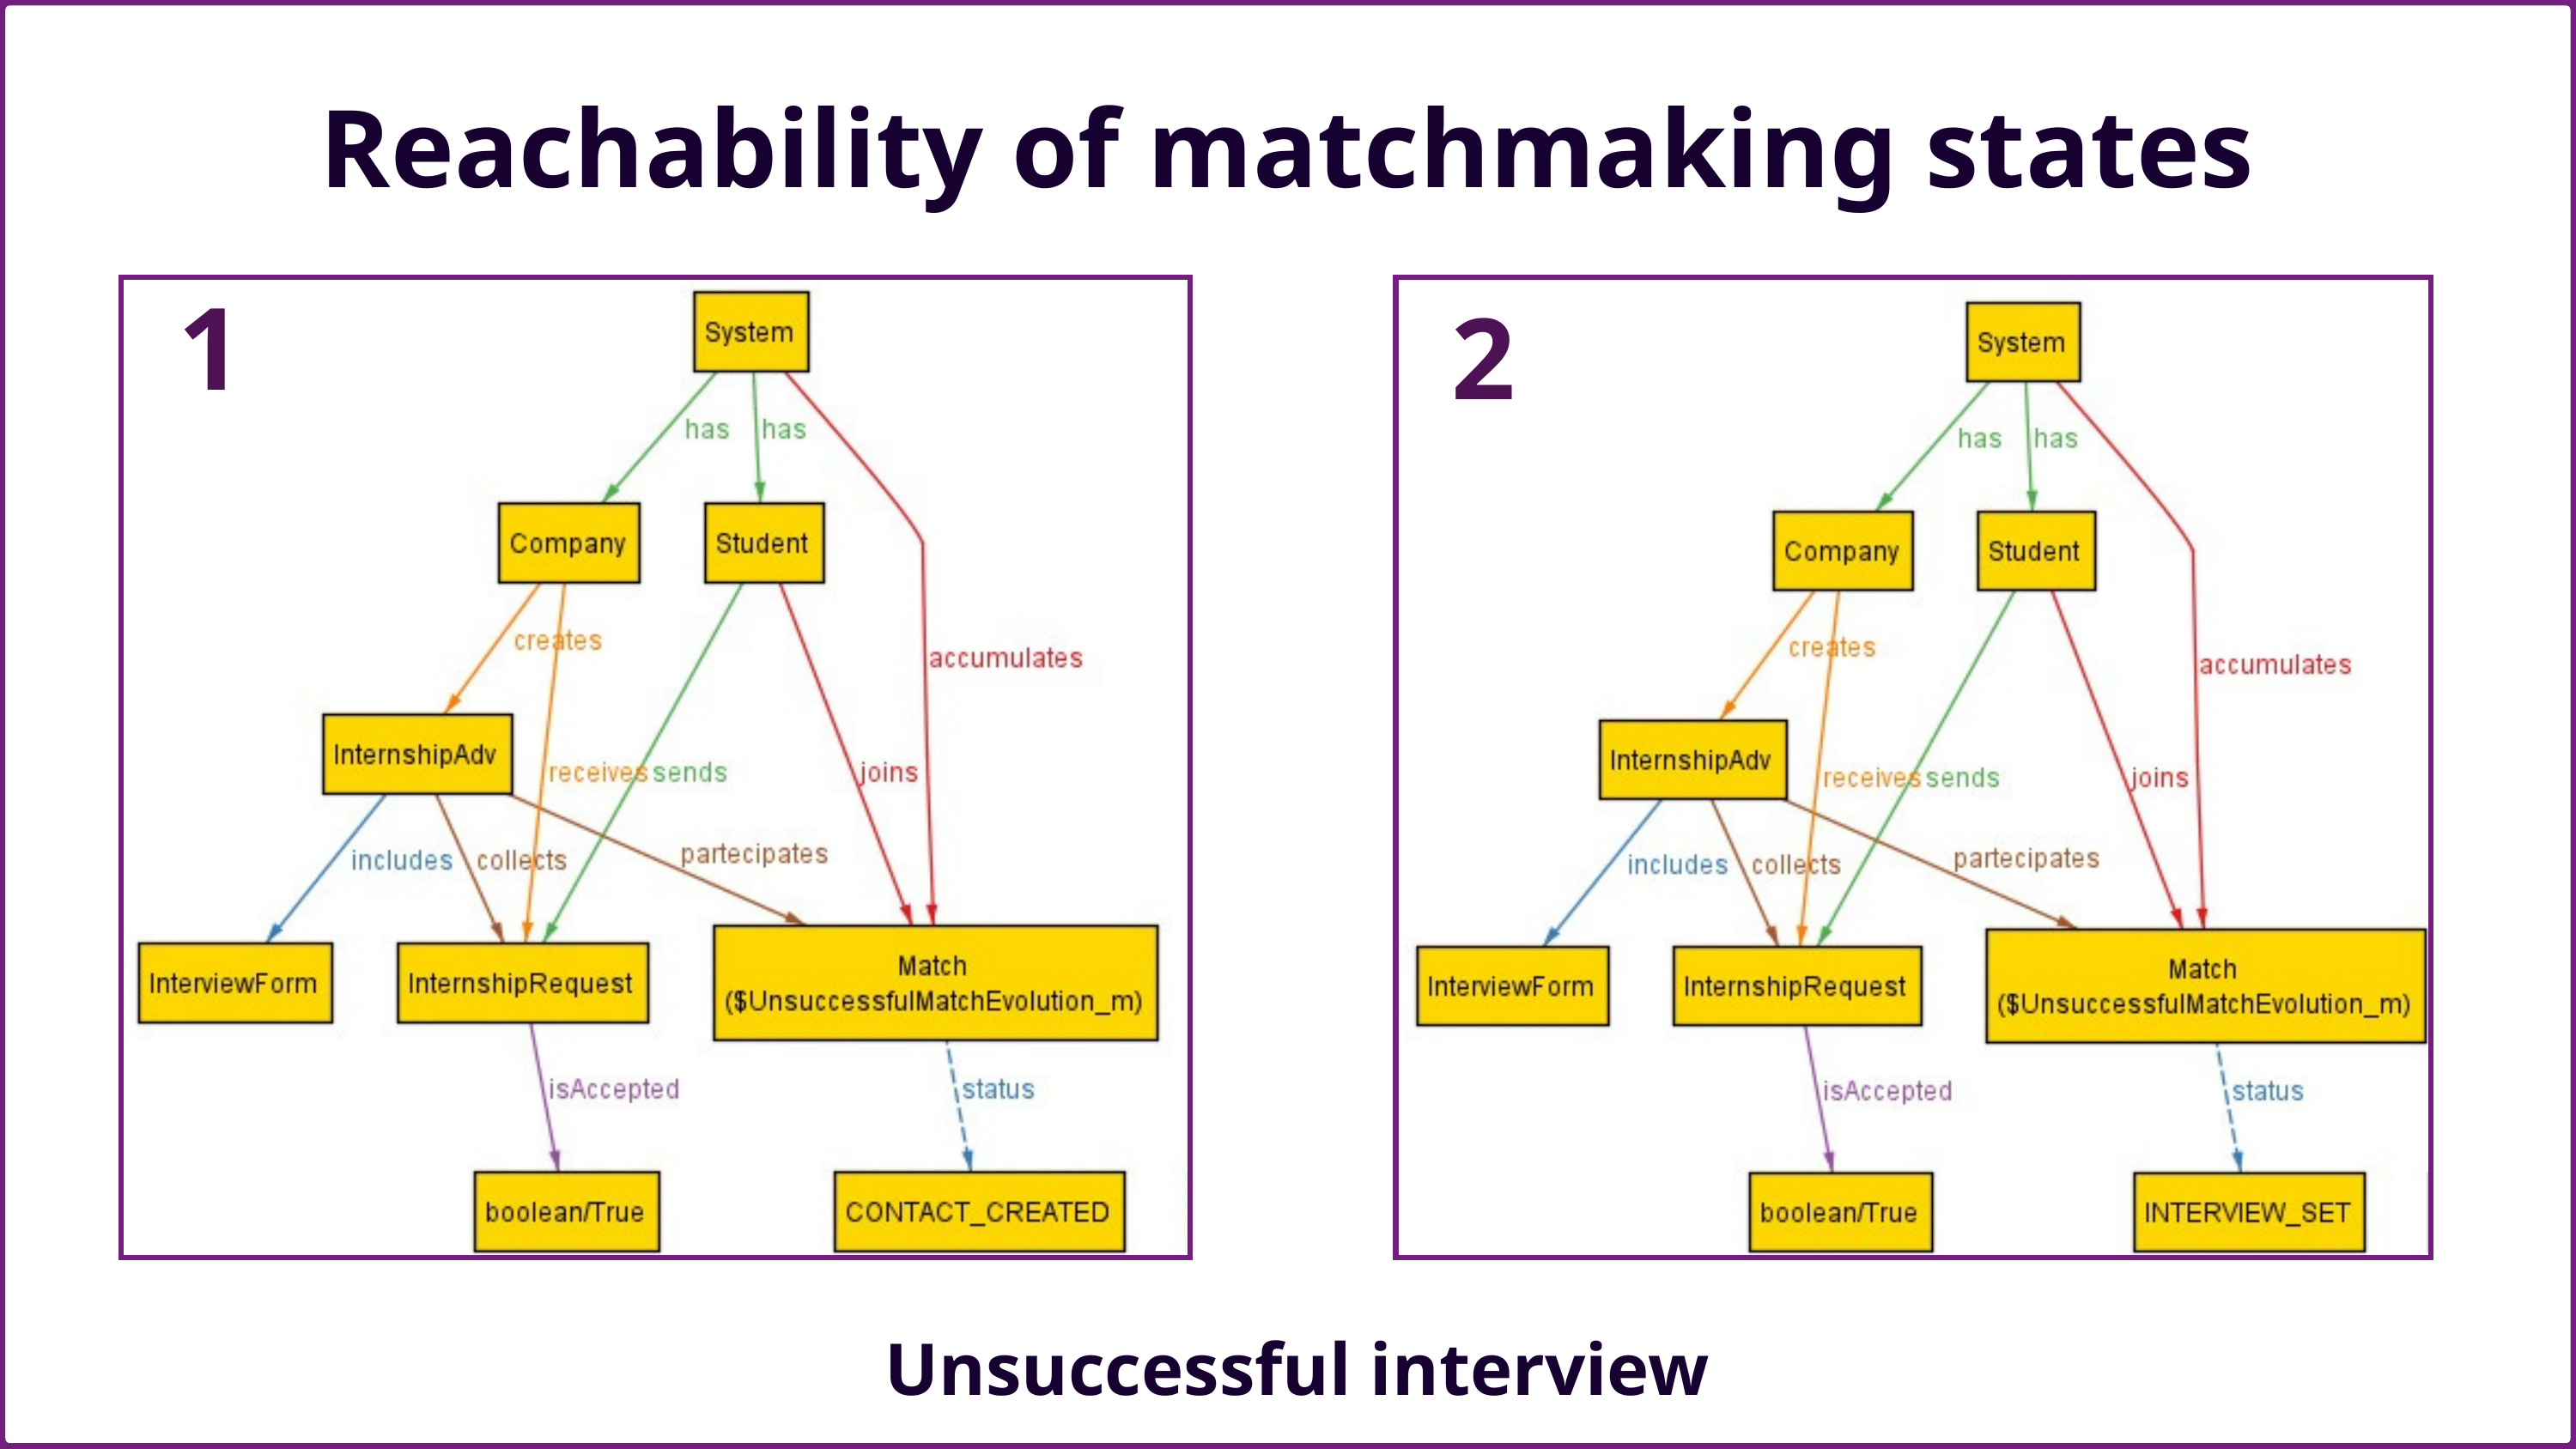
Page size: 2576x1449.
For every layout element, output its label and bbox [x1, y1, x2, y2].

text_box [0, 0, 2576, 1449]
